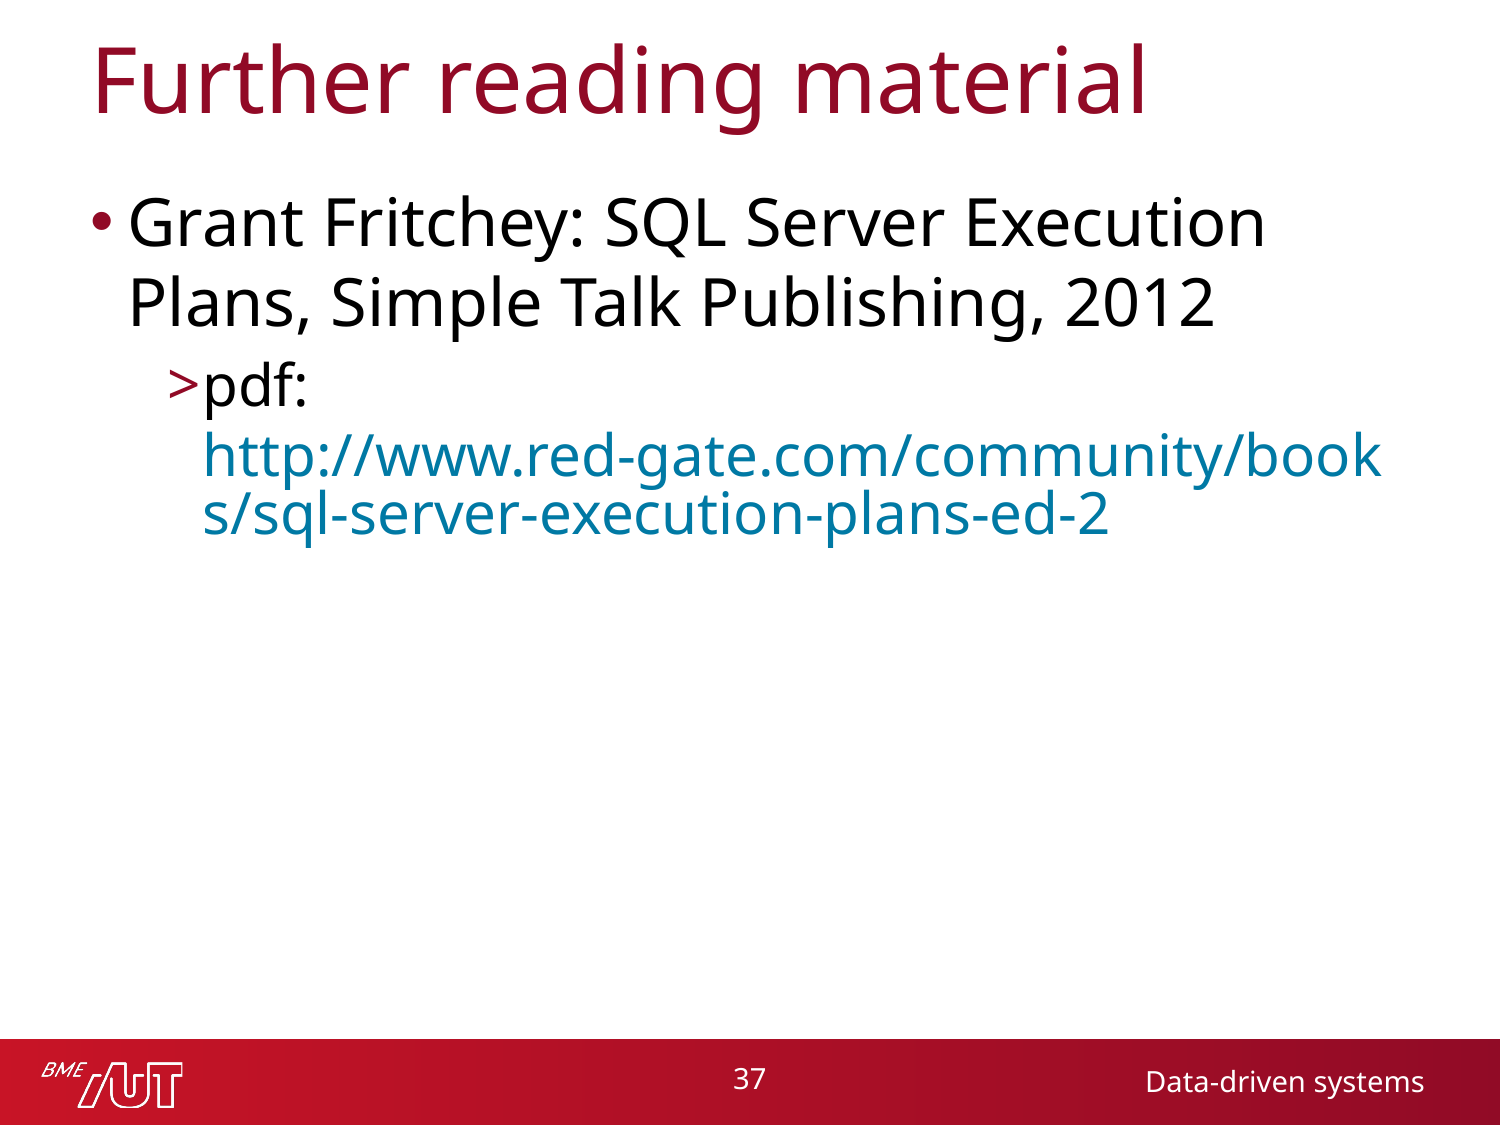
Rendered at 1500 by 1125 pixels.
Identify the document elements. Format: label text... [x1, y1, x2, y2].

footer Data-driven systems [812, 1054, 1425, 1107]
title Further reading material [75, 18, 1425, 149]
slide_number 37 [705, 1054, 795, 1107]
list Grant Fritchey: SQL Server Execution Plans, Simple Talk Publishing, 2012 pdf: http://www.red-gate.com/community/books/sql-server-execution-plans-ed-2 [75, 172, 1425, 1019]
